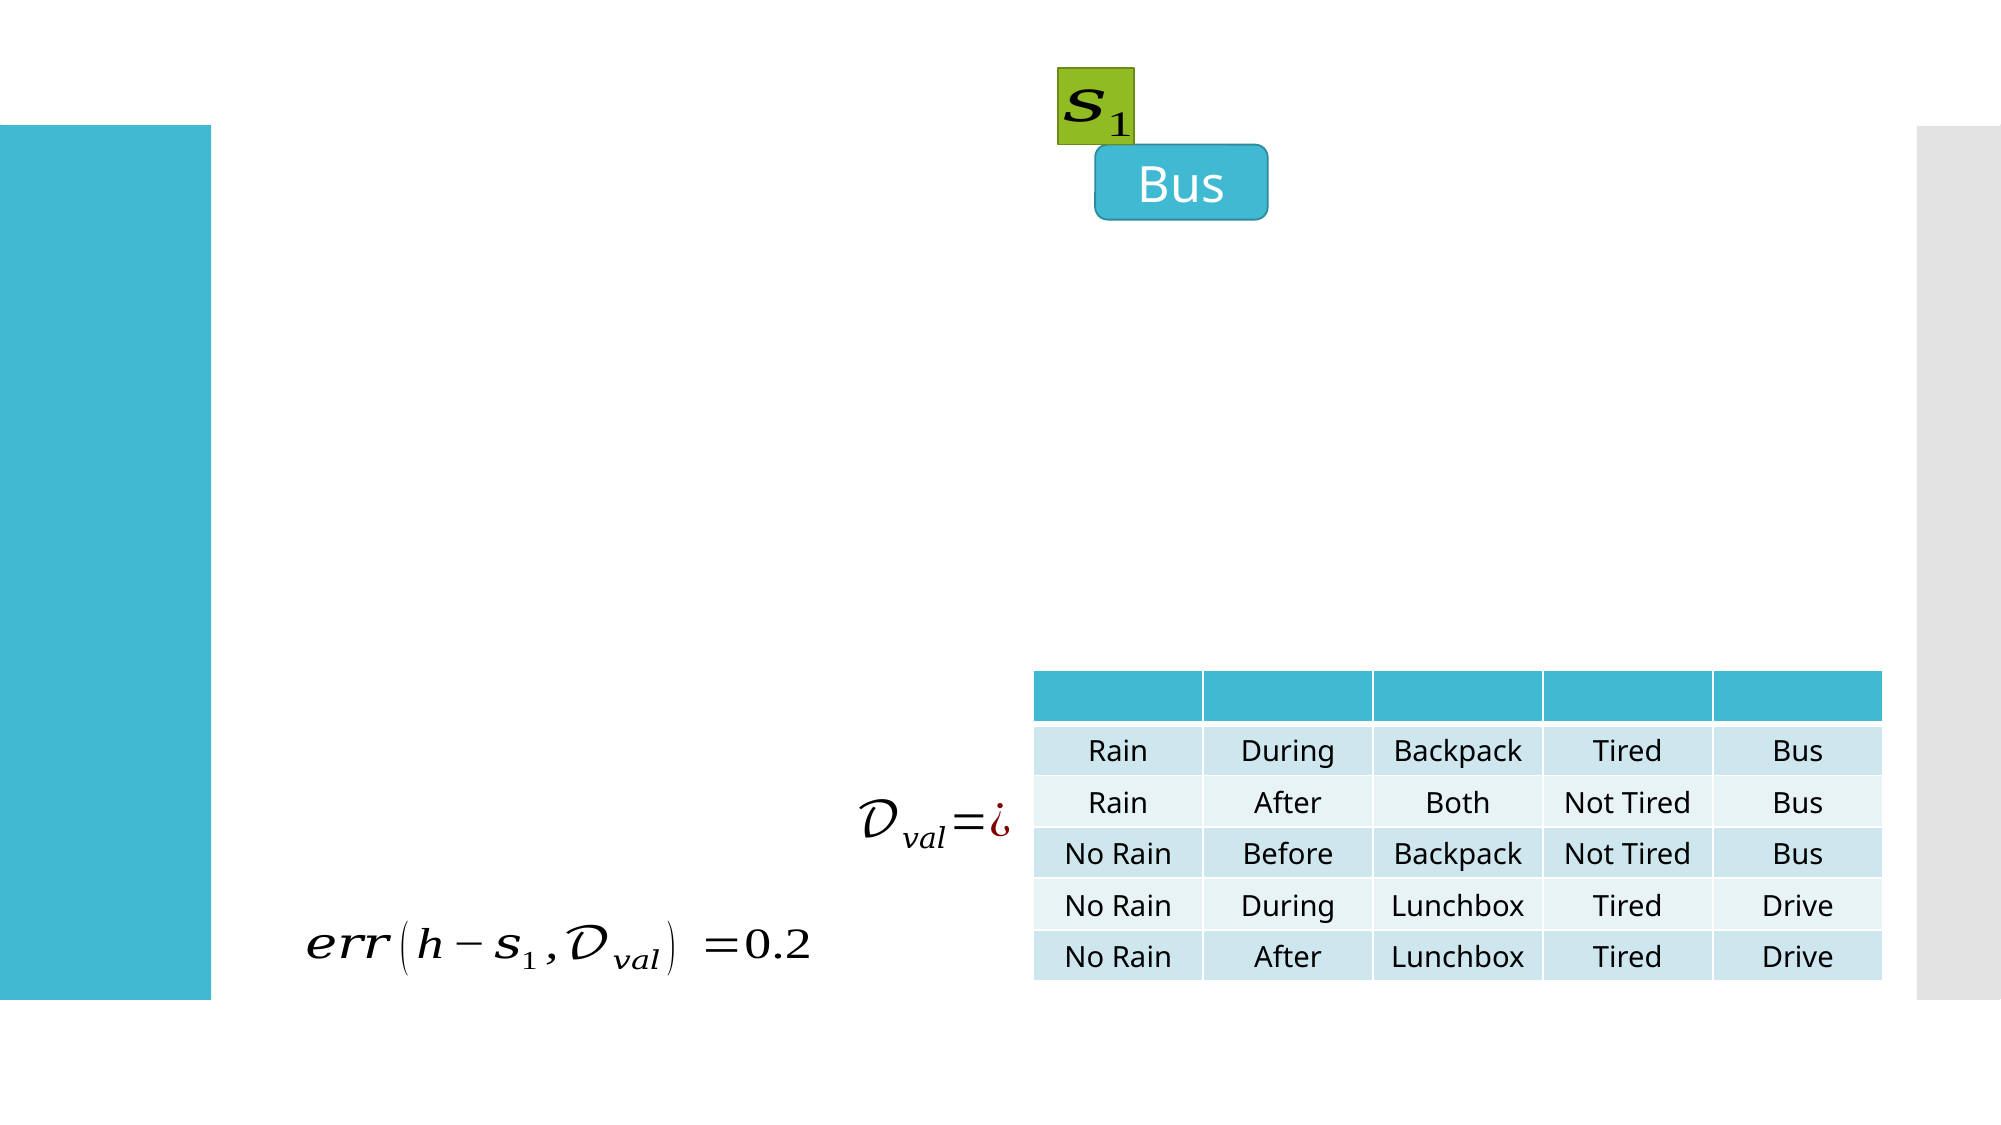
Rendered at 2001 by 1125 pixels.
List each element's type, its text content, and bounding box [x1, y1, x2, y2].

text_box [1916, 125, 2000, 1001]
text_box Bus [1094, 143, 1269, 221]
text_box [0, 0, 2000, 1125]
text_box [0, 124, 212, 1001]
